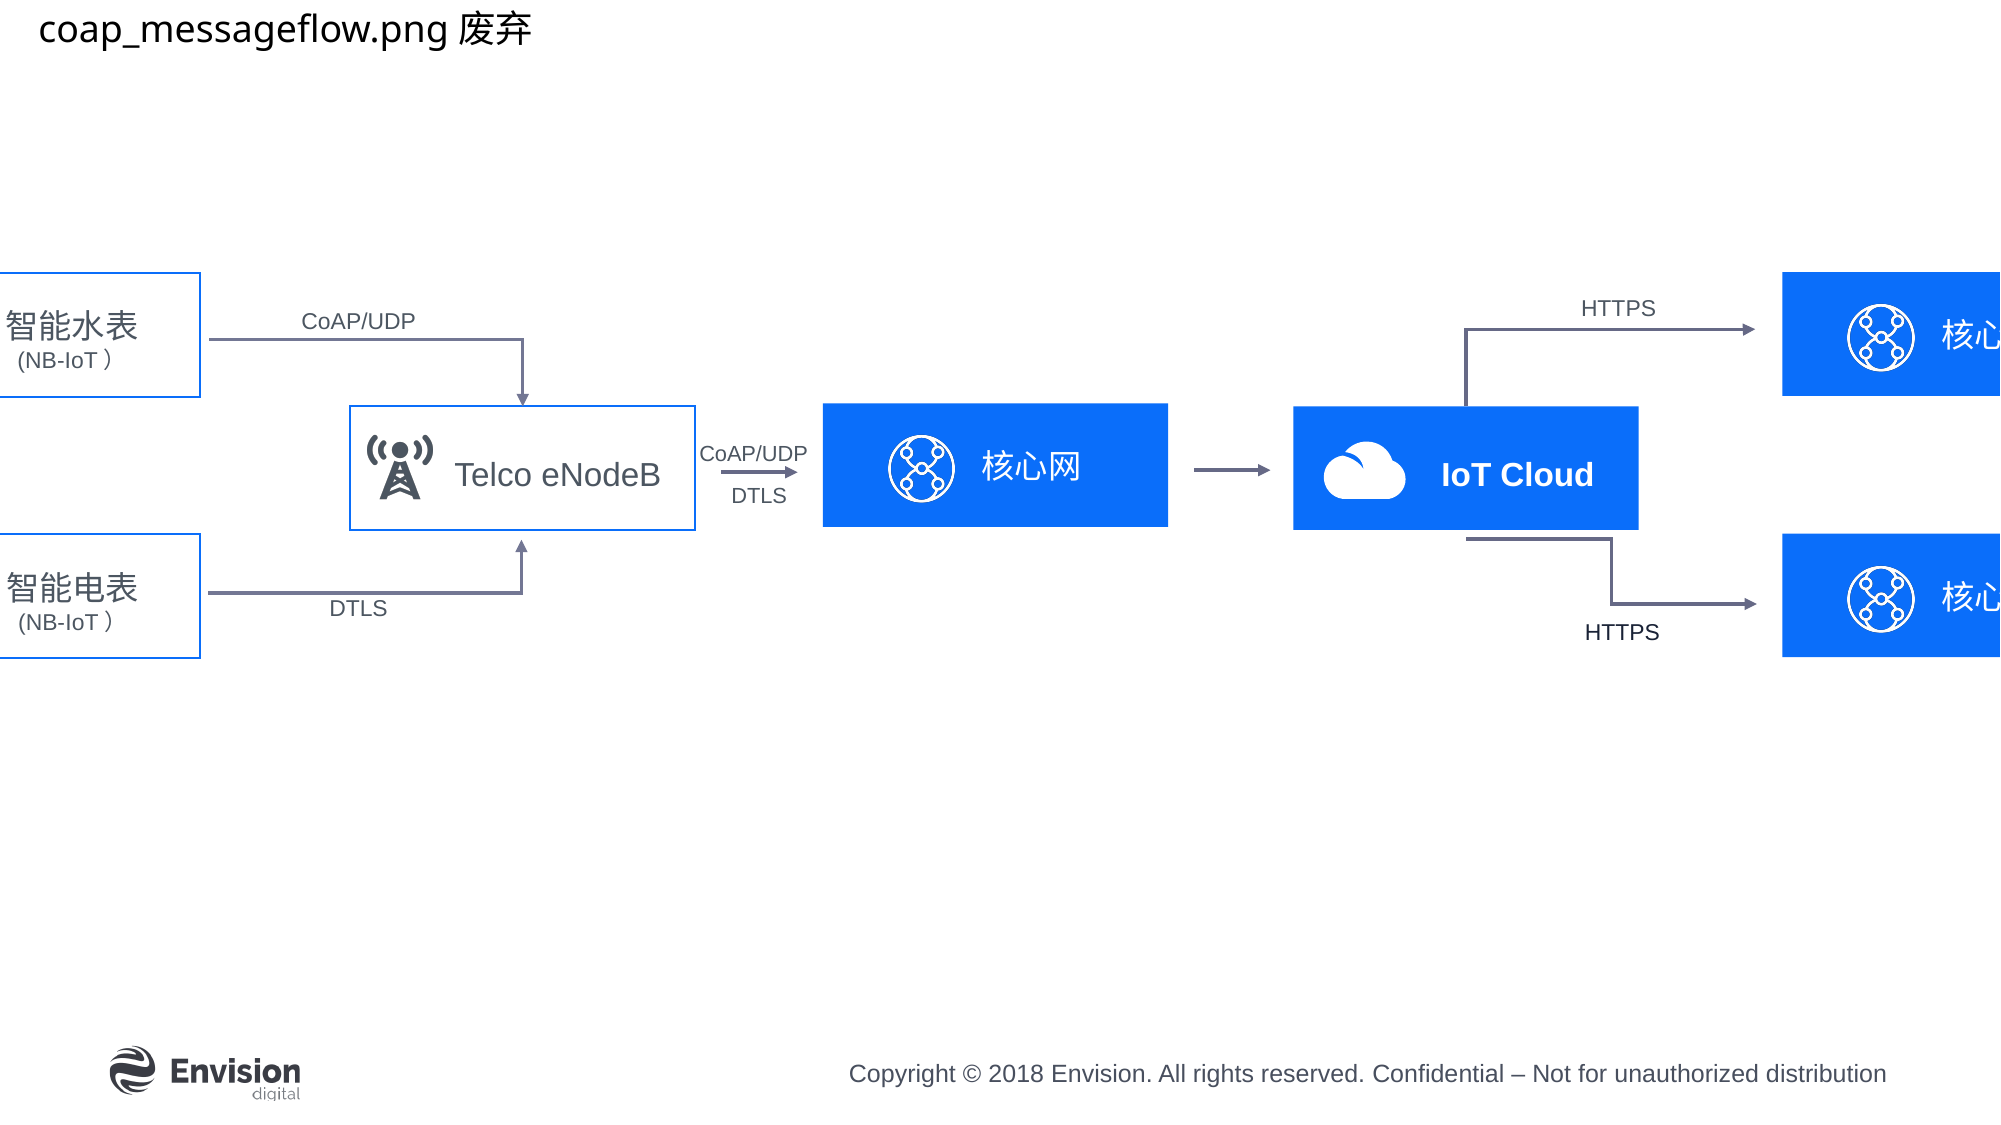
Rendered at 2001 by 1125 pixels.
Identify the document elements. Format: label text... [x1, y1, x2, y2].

text_box coap_messageflow.png废弃 [23, 0, 619, 103]
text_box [0, 272, 2000, 664]
